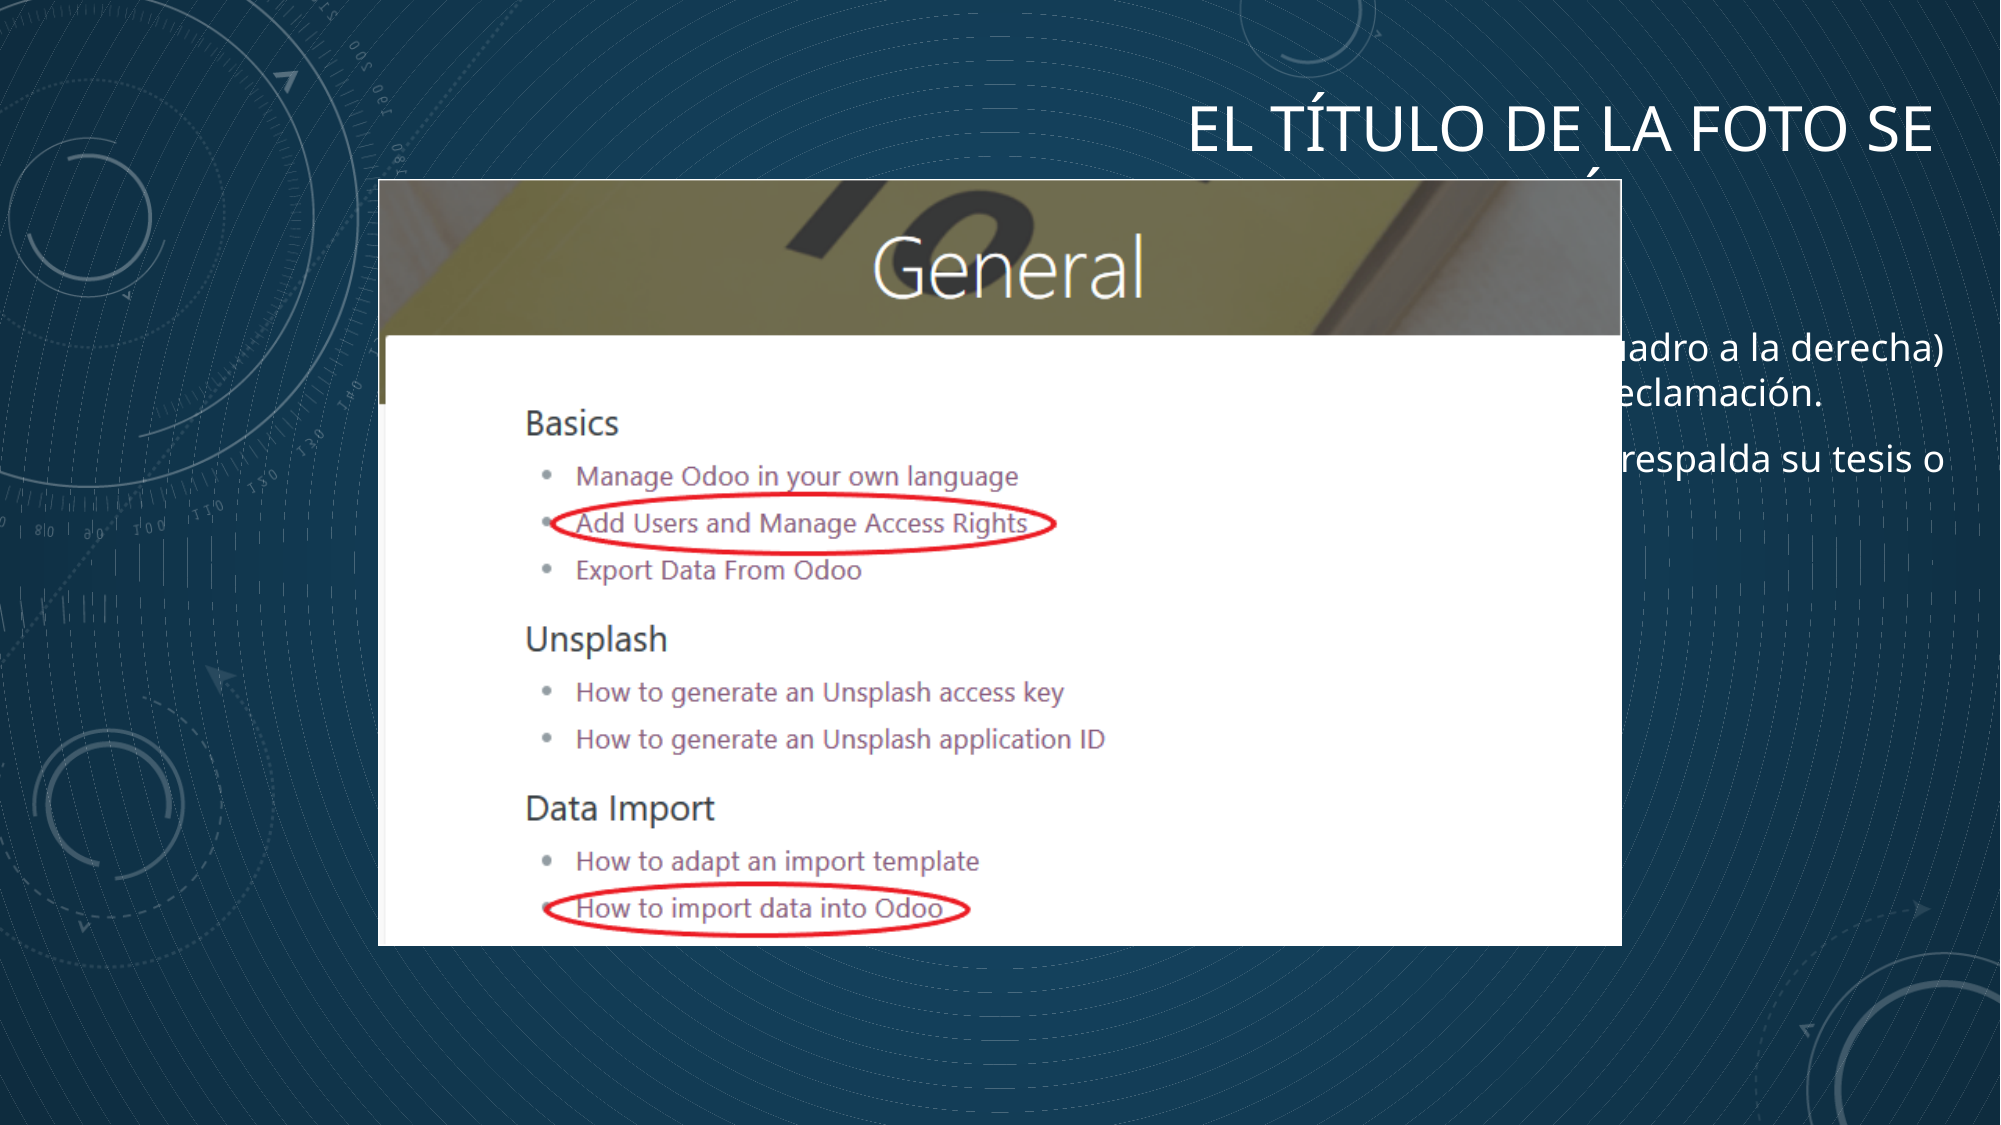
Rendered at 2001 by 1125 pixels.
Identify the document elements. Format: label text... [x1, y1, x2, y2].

title El título de la foto se escribe aquí [1171, 66, 1968, 262]
list Inserte una foto (en el cuadro a la derecha) que respalde su tesis o reclamación. Explique cómo esta foto respalda su tesis o reclamación. [1628, 316, 1968, 887]
picture [0, 0, 2000, 1125]
